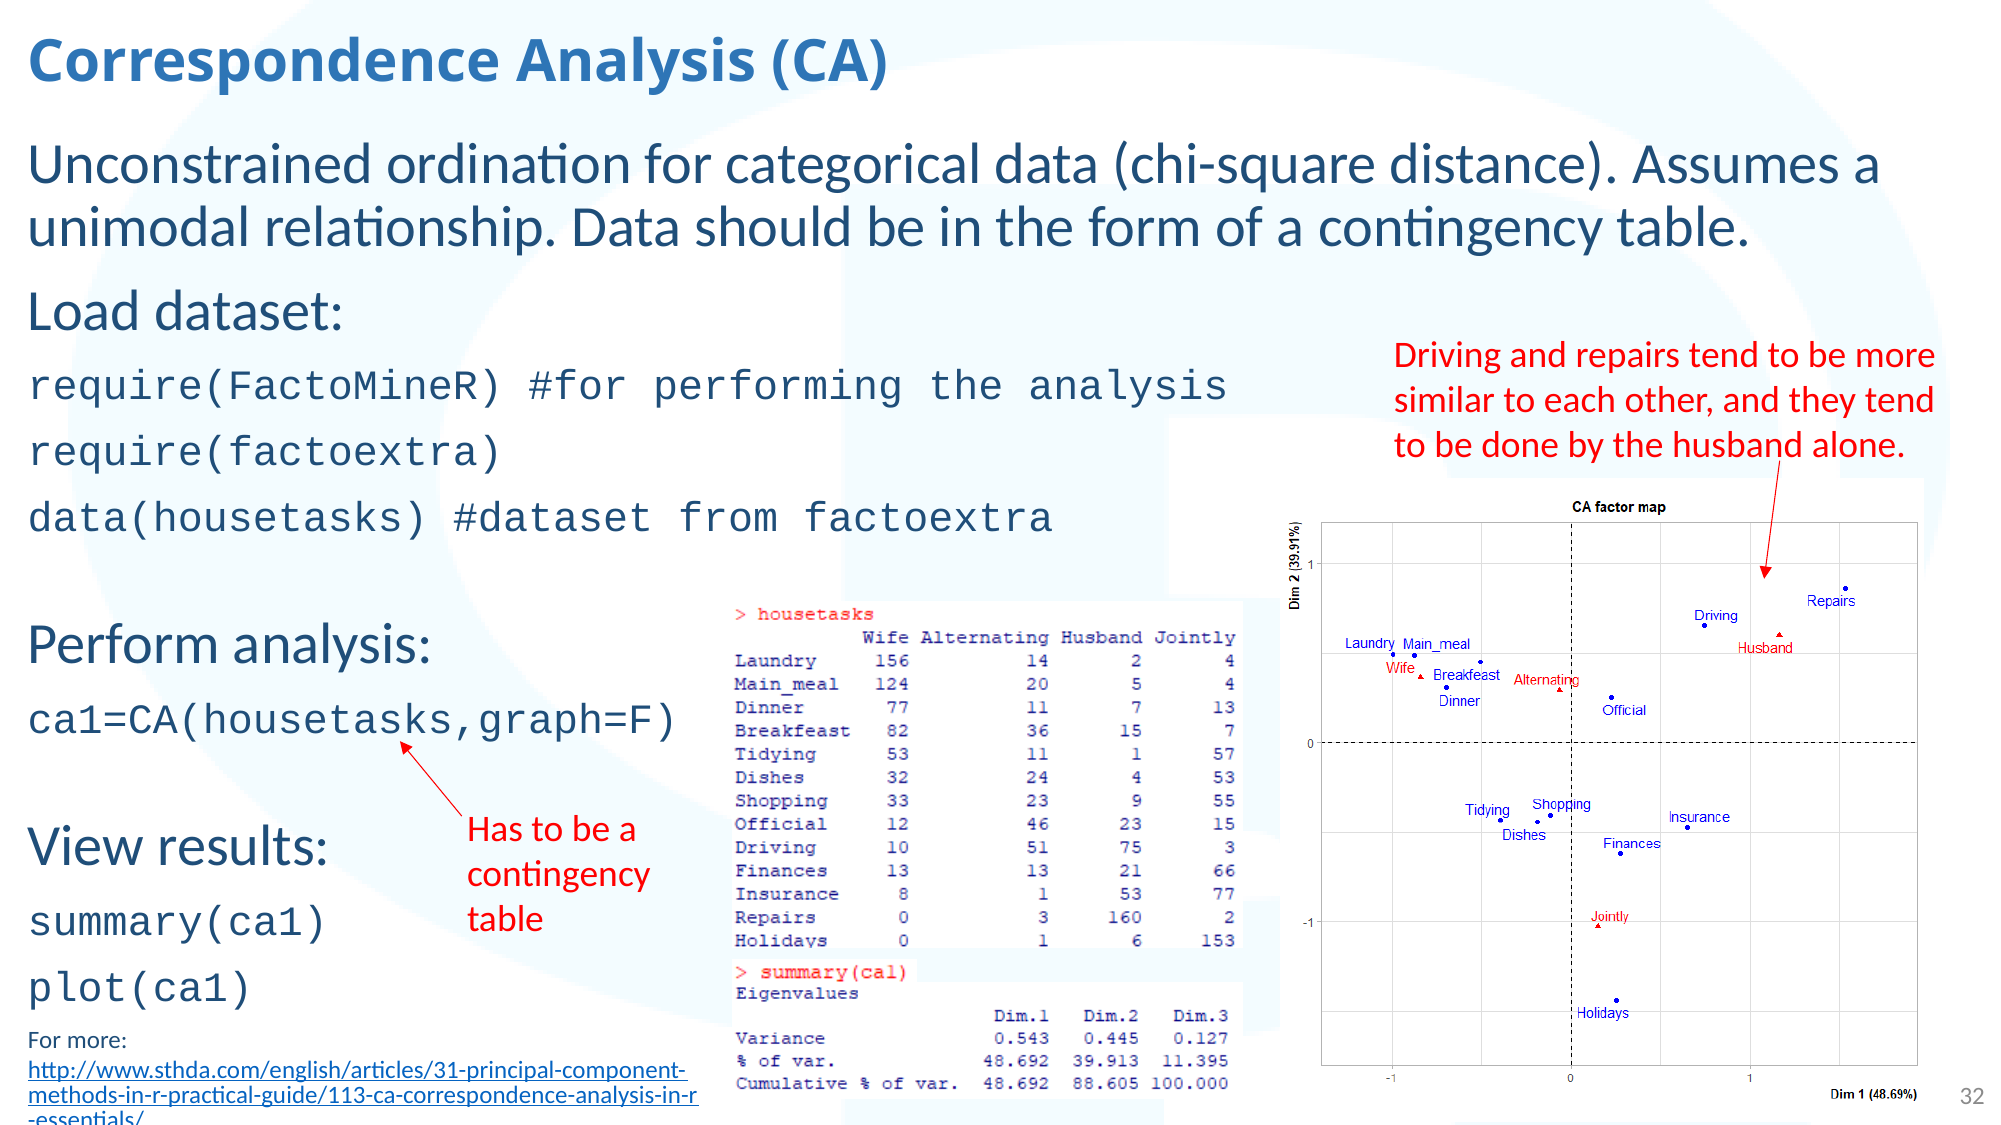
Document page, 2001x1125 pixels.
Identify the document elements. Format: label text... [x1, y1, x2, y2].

text_box Driving and repairs tend to be more similar to each other, and they tend to be done by the husband alone. [1379, 322, 1965, 473]
picture [1280, 478, 1924, 1122]
picture [732, 601, 1243, 948]
slide_number 32 [1550, 1065, 2000, 1125]
picture [732, 959, 1243, 1099]
title Correspondence Analysis (CA) [12, 17, 1988, 108]
list Unconstrained ordination for categorical data (chi-square distance). Assumes a unimodal relationship. Data should be in the form of a contingency table. Load dataset: require(FactoMineR) #for performing the analysis require(factoextra) data(housetasks) #dataset from factoextra Perform analysis: ca1=CA(housetasks,graph=F) View results: summary(ca1) plot(ca1) [12, 125, 1988, 1123]
text_box For more: http://www.sthda.com/english/articles/31-principal-component-methods-in-r-practical-guide/113-ca-correspondence-analysis-in-r-essentials/. [13, 1015, 720, 1121]
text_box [399, 741, 462, 817]
text_box Has to be a contingency table [452, 796, 693, 947]
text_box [1764, 460, 1780, 579]
